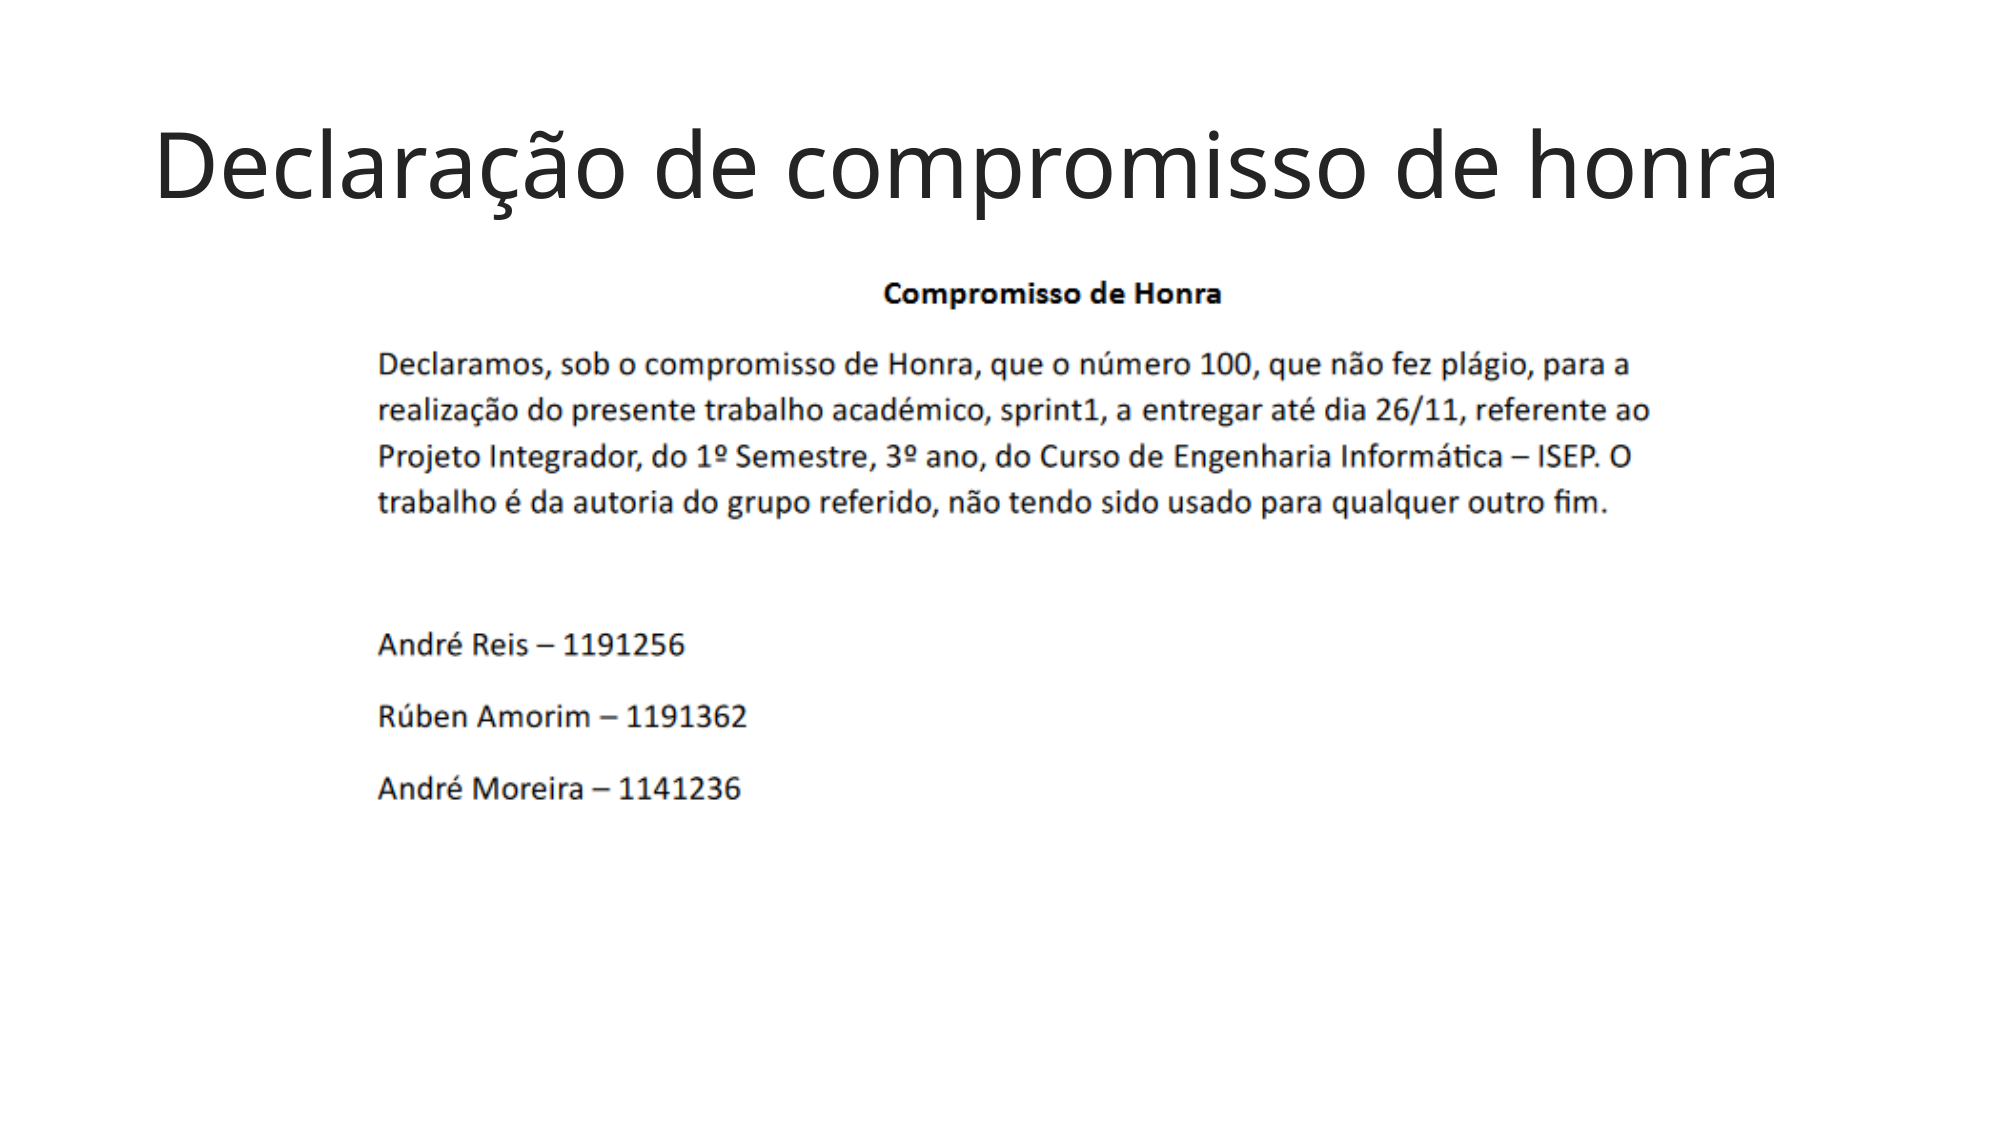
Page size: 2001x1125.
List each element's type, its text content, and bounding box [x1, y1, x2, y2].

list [289, 264, 1711, 861]
title Declaração de compromisso de honra [137, 59, 1863, 278]
